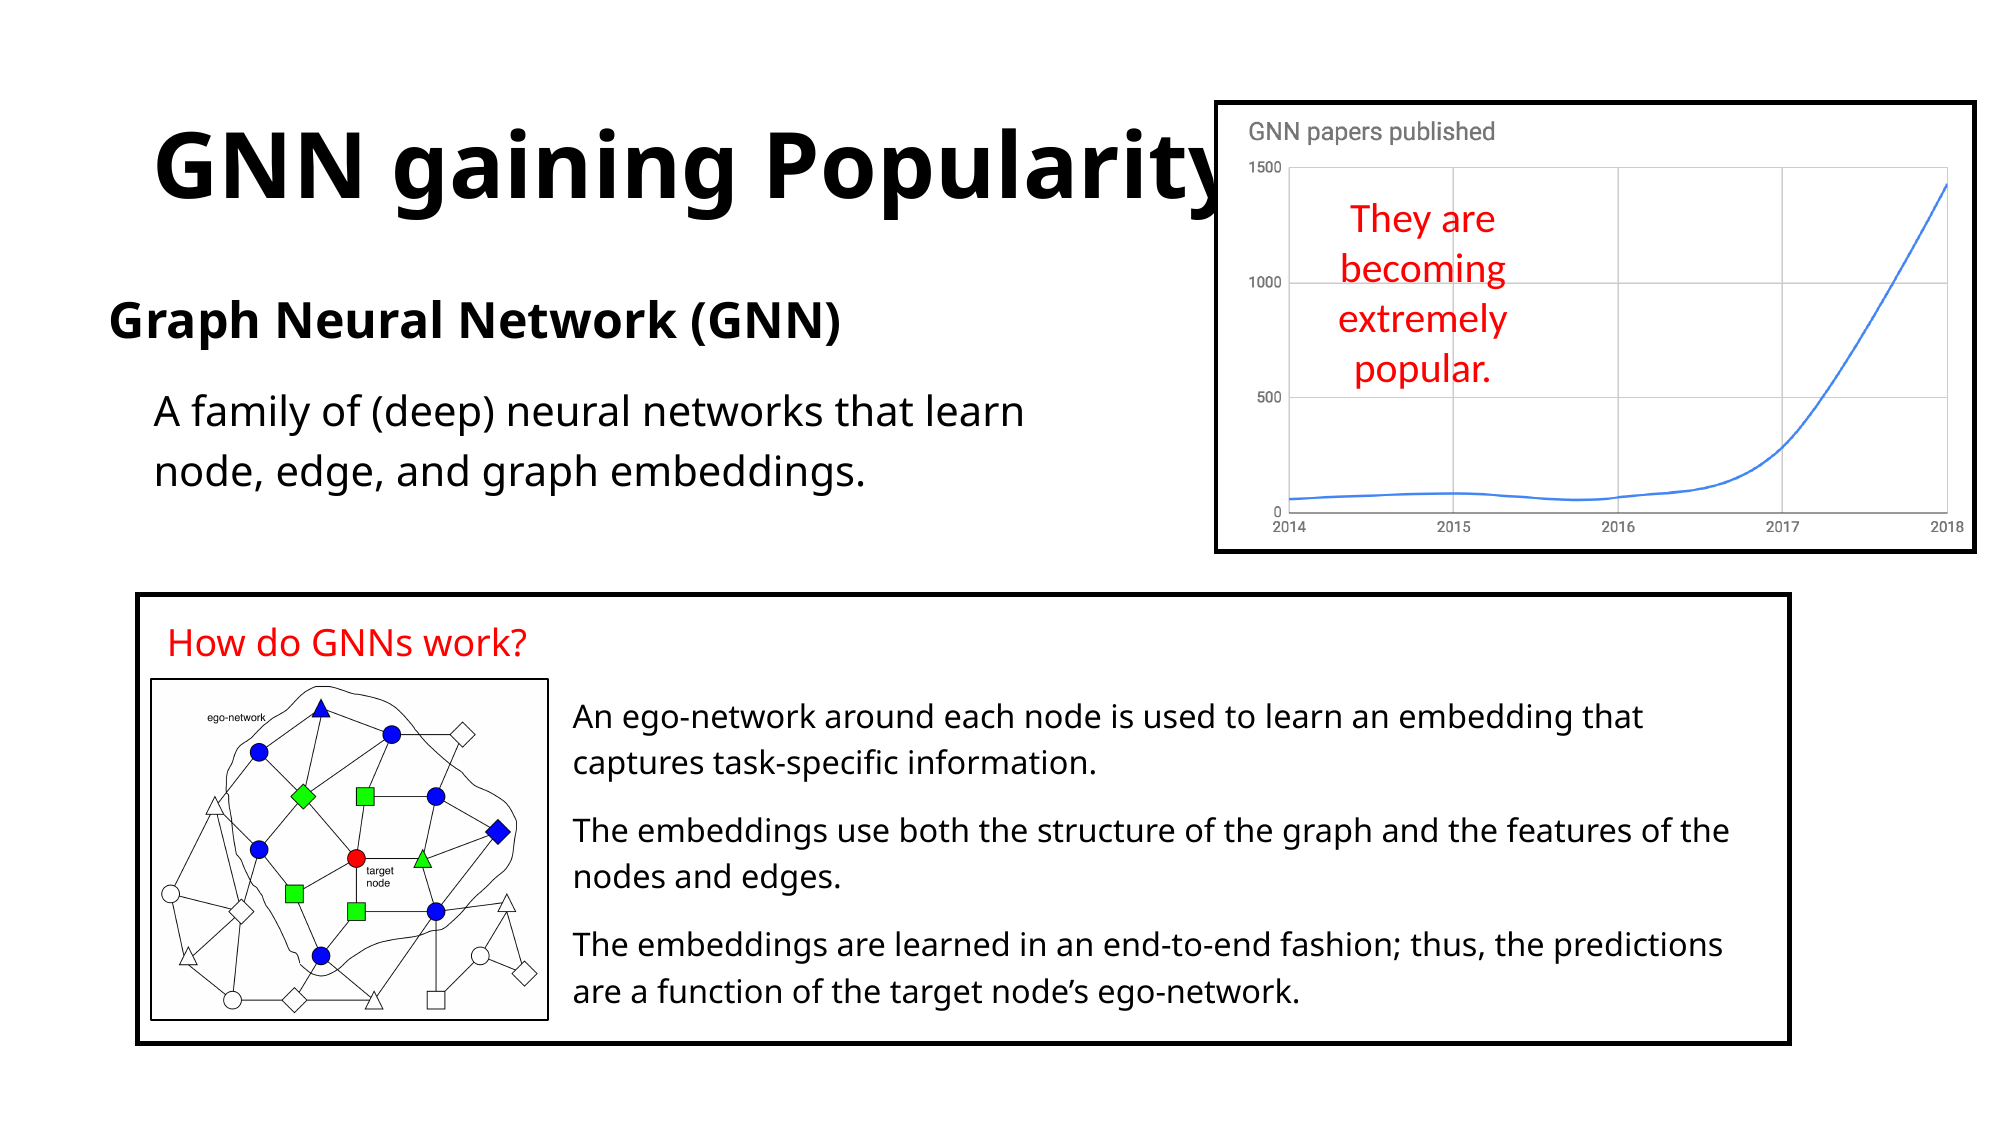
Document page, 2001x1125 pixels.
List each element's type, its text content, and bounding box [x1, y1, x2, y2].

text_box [113, 281, 1138, 552]
title GNN gaining Popularity [137, 59, 1863, 278]
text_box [137, 594, 1790, 1044]
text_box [1215, 102, 1975, 552]
